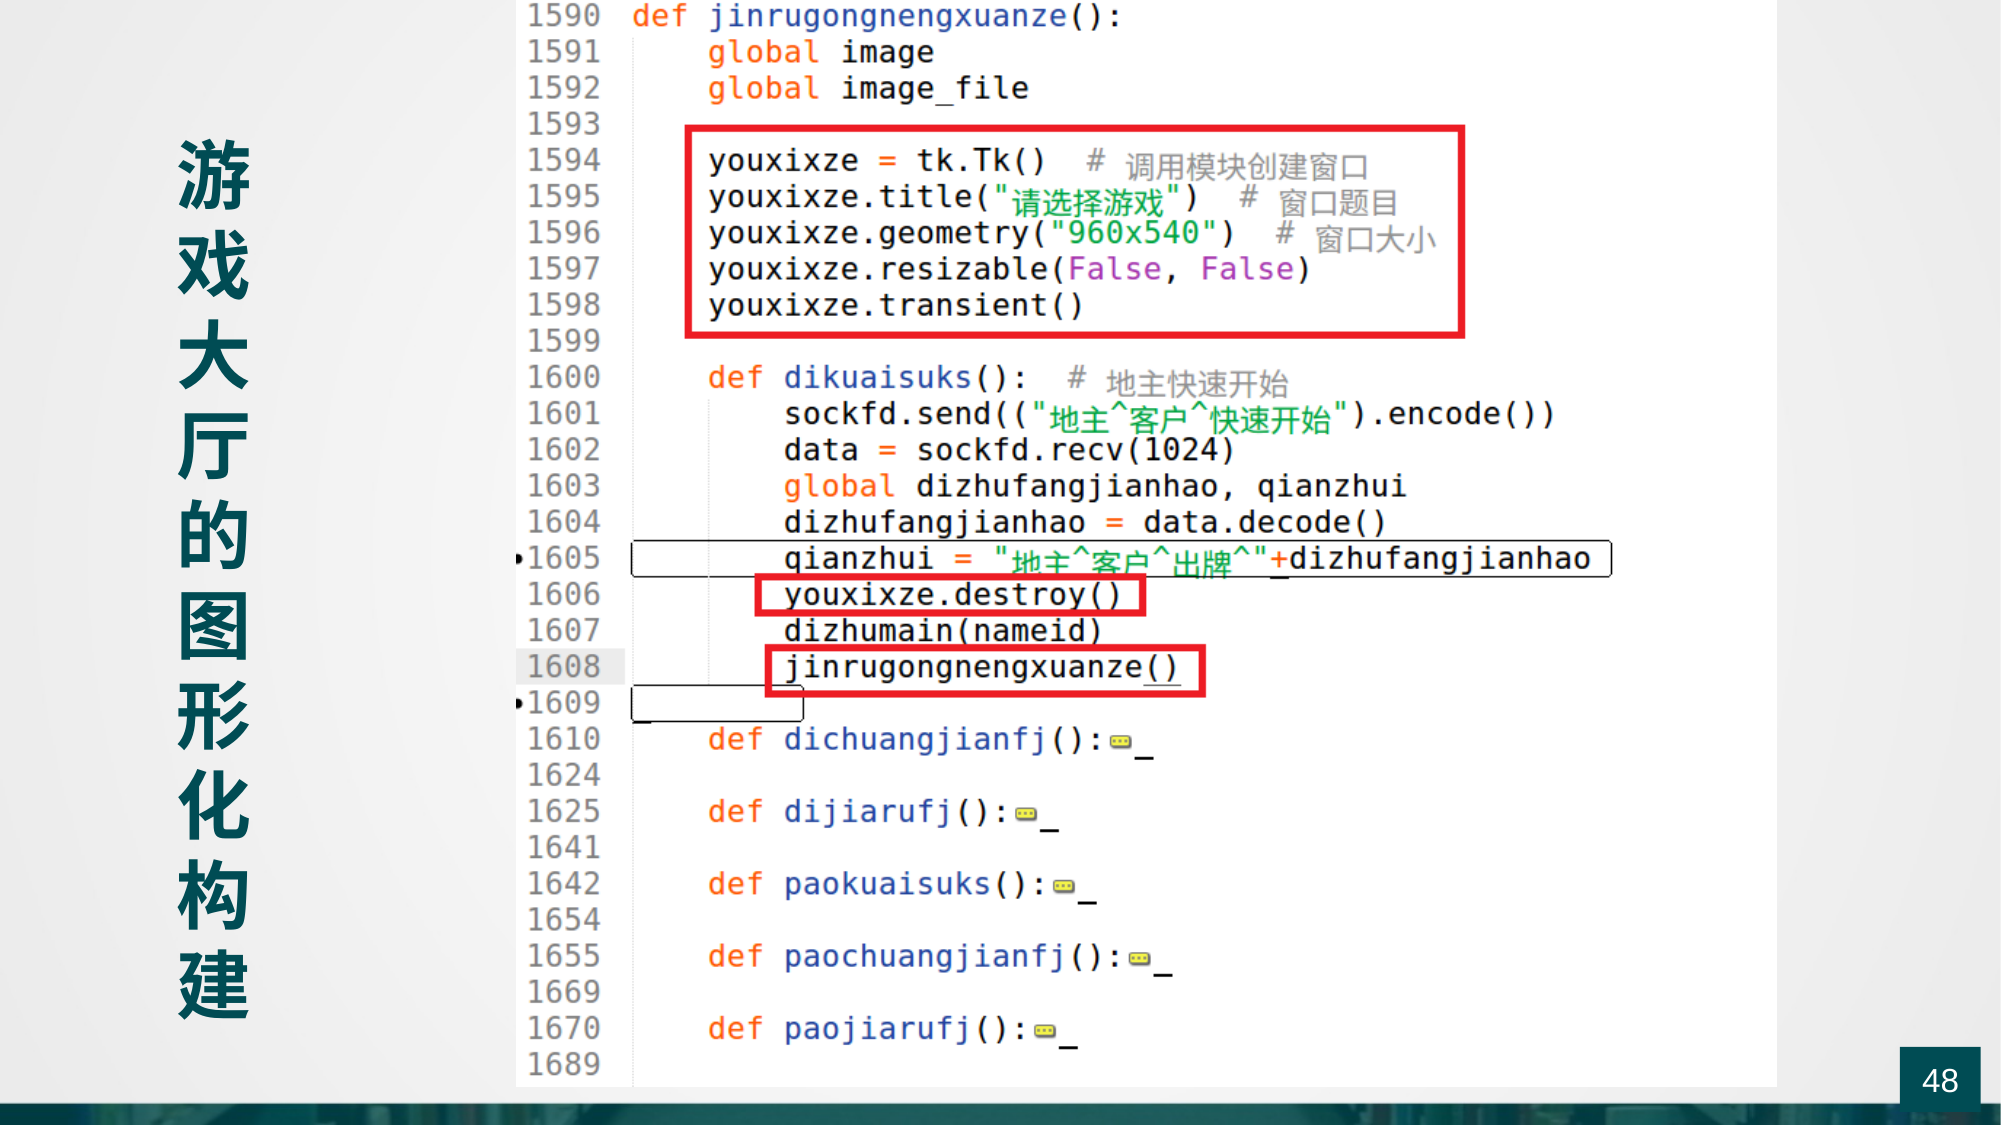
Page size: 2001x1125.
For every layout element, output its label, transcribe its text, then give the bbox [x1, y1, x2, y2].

picture [0, 0, 2001, 1125]
text_box 游戏大厅的图形化构建 [161, 30, 304, 1125]
